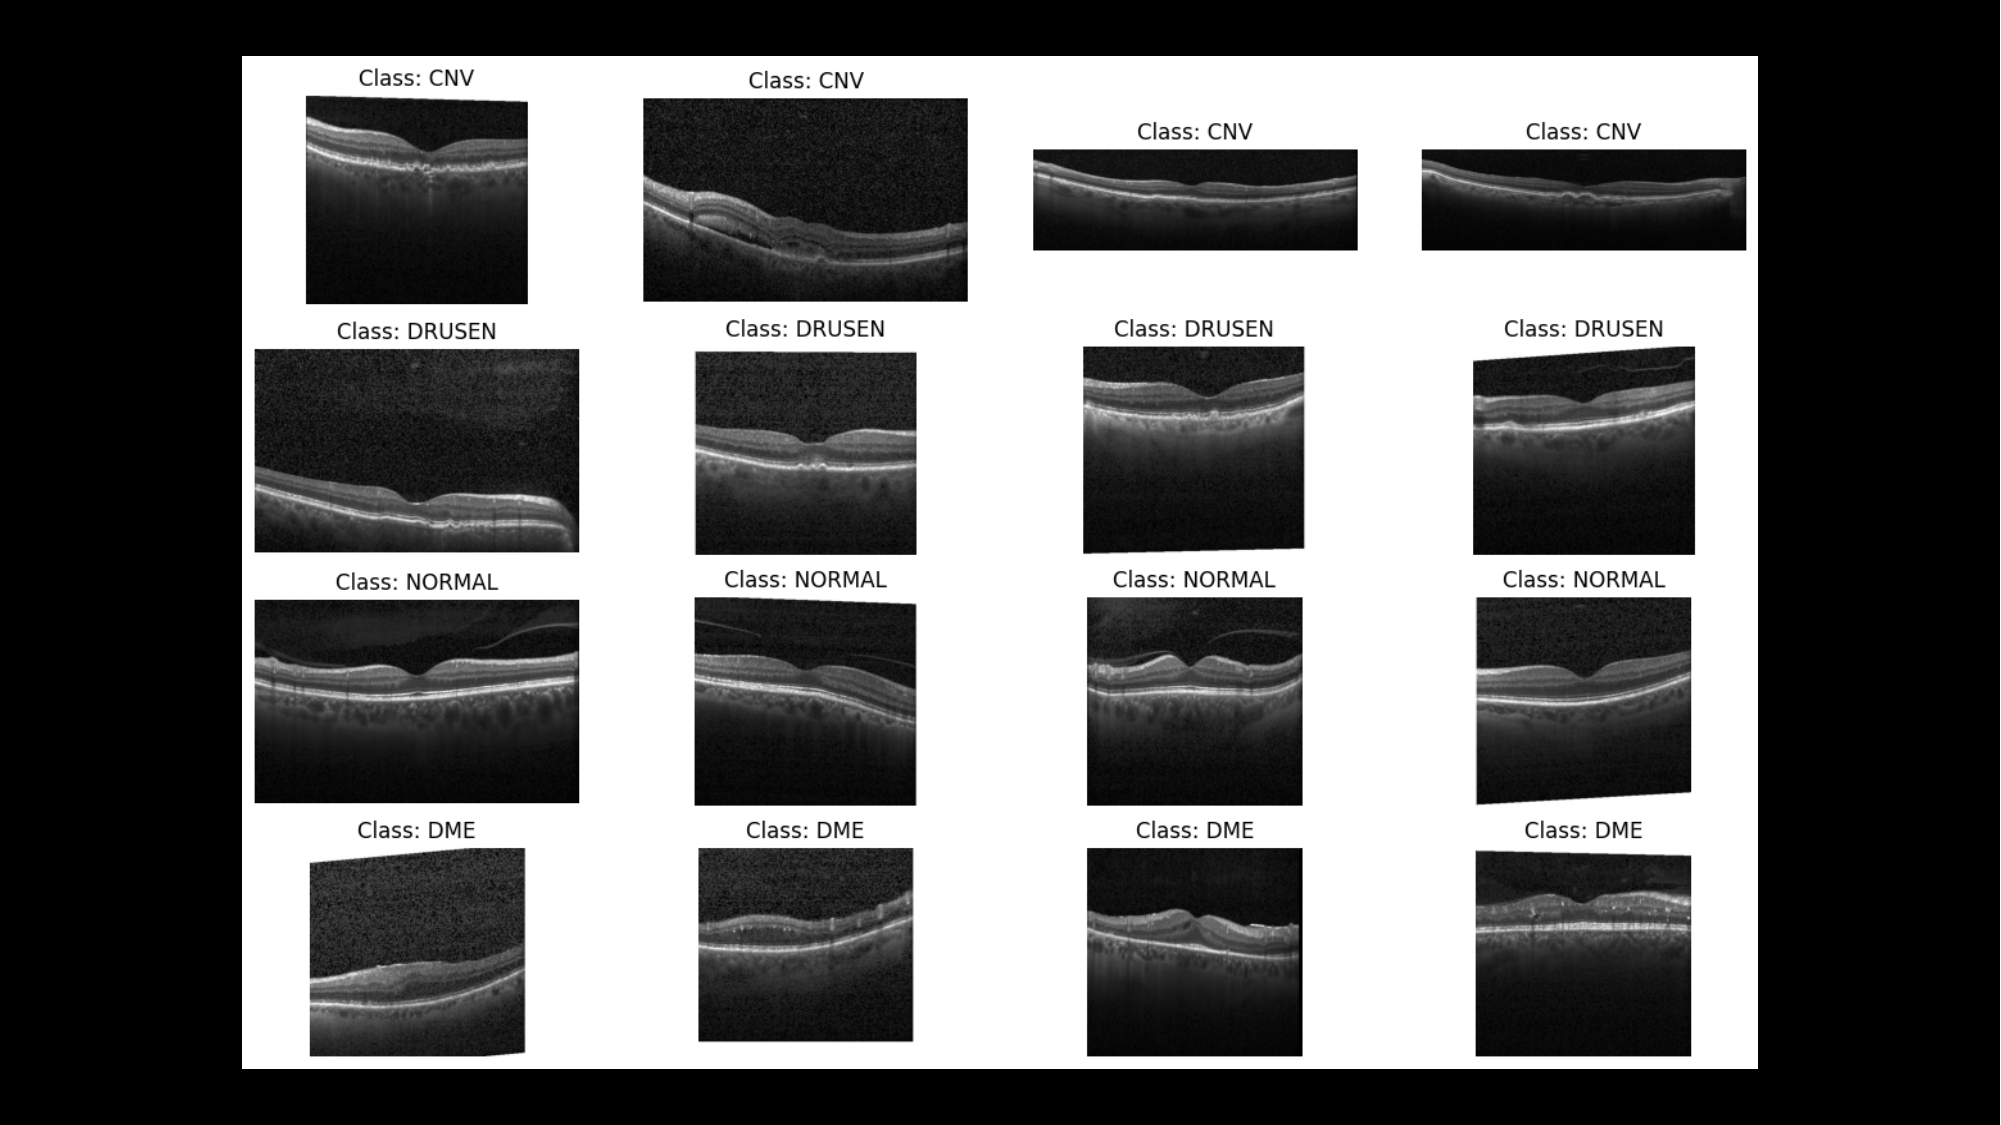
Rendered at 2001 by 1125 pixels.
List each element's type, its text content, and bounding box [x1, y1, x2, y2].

title Sample images [234, 171, 242, 313]
picture [242, 56, 1758, 1069]
